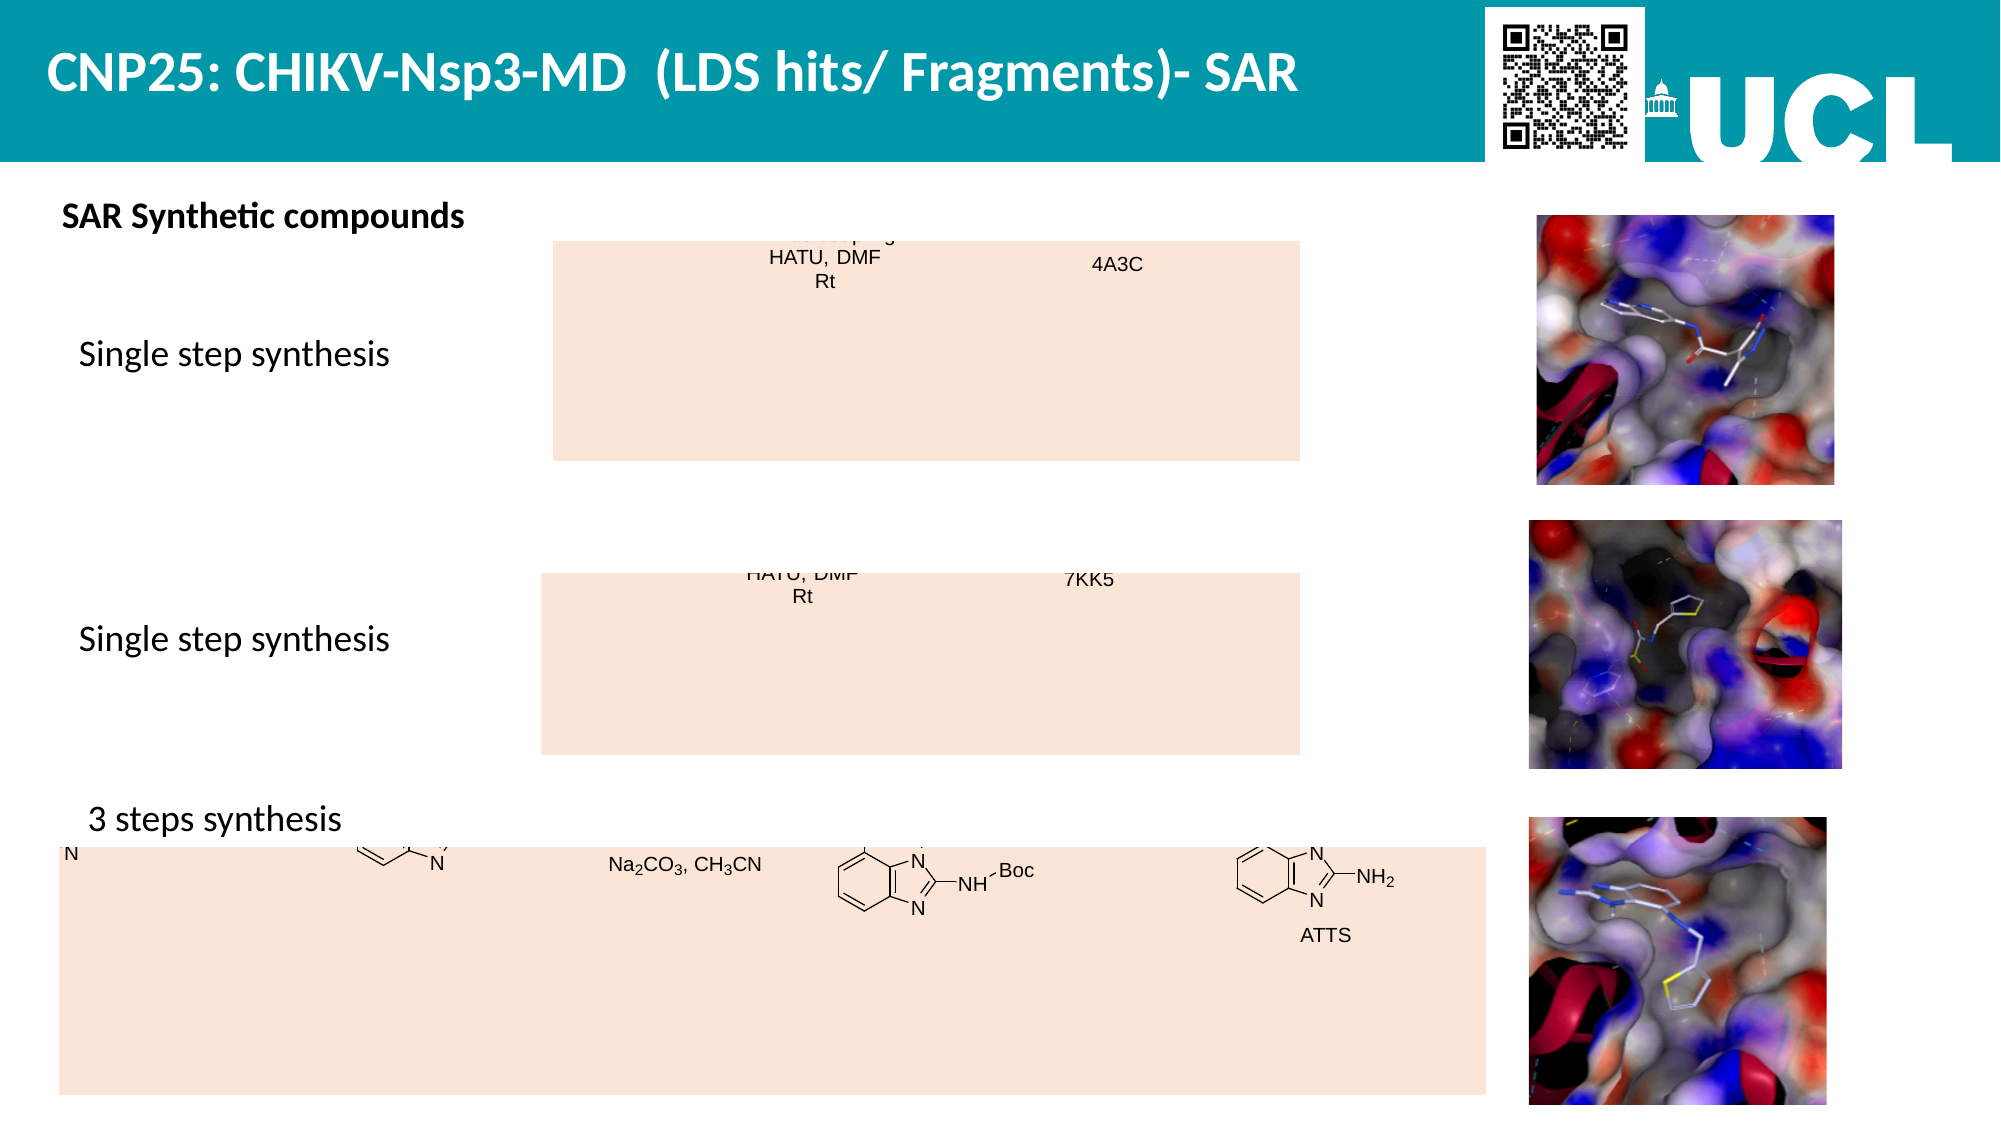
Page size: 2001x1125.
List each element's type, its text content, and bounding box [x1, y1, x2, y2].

text_box 3 steps synthesis [72, 786, 427, 847]
text_box Single step synthesis [64, 321, 419, 382]
picture [1536, 215, 1835, 485]
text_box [58, 847, 1486, 1095]
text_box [553, 241, 1300, 461]
list CNP25: CHIKV-Nsp3-MD (LDS hits/ Fragments)- SAR [47, 47, 1698, 685]
text_box Single step synthesis [64, 606, 419, 667]
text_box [540, 573, 1300, 756]
picture [1485, 7, 1645, 167]
text_box SAR Synthetic compounds [47, 184, 682, 244]
picture [1528, 817, 1827, 1105]
picture [1528, 520, 1843, 769]
